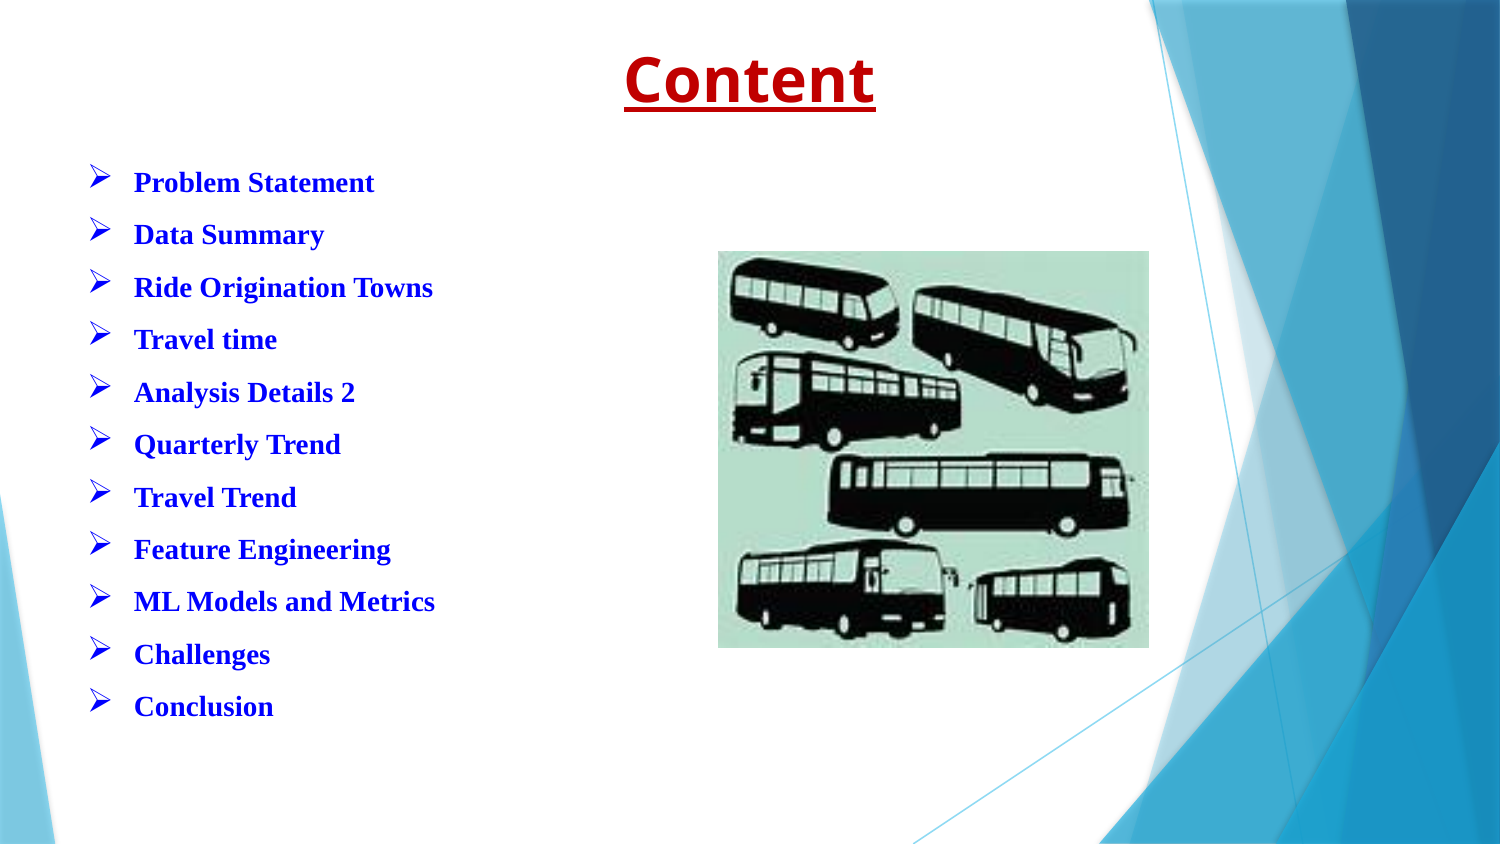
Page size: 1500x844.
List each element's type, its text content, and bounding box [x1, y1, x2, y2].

title Content [0, 24, 1500, 119]
list Problem Statement Data Summary Ride Origination Towns Travel time Analysis Details 2 Quarterly Trend Travel Trend Feature Engineering ML Models and Metrics Challenges Conclusion [51, 130, 1449, 769]
picture [717, 251, 1149, 648]
